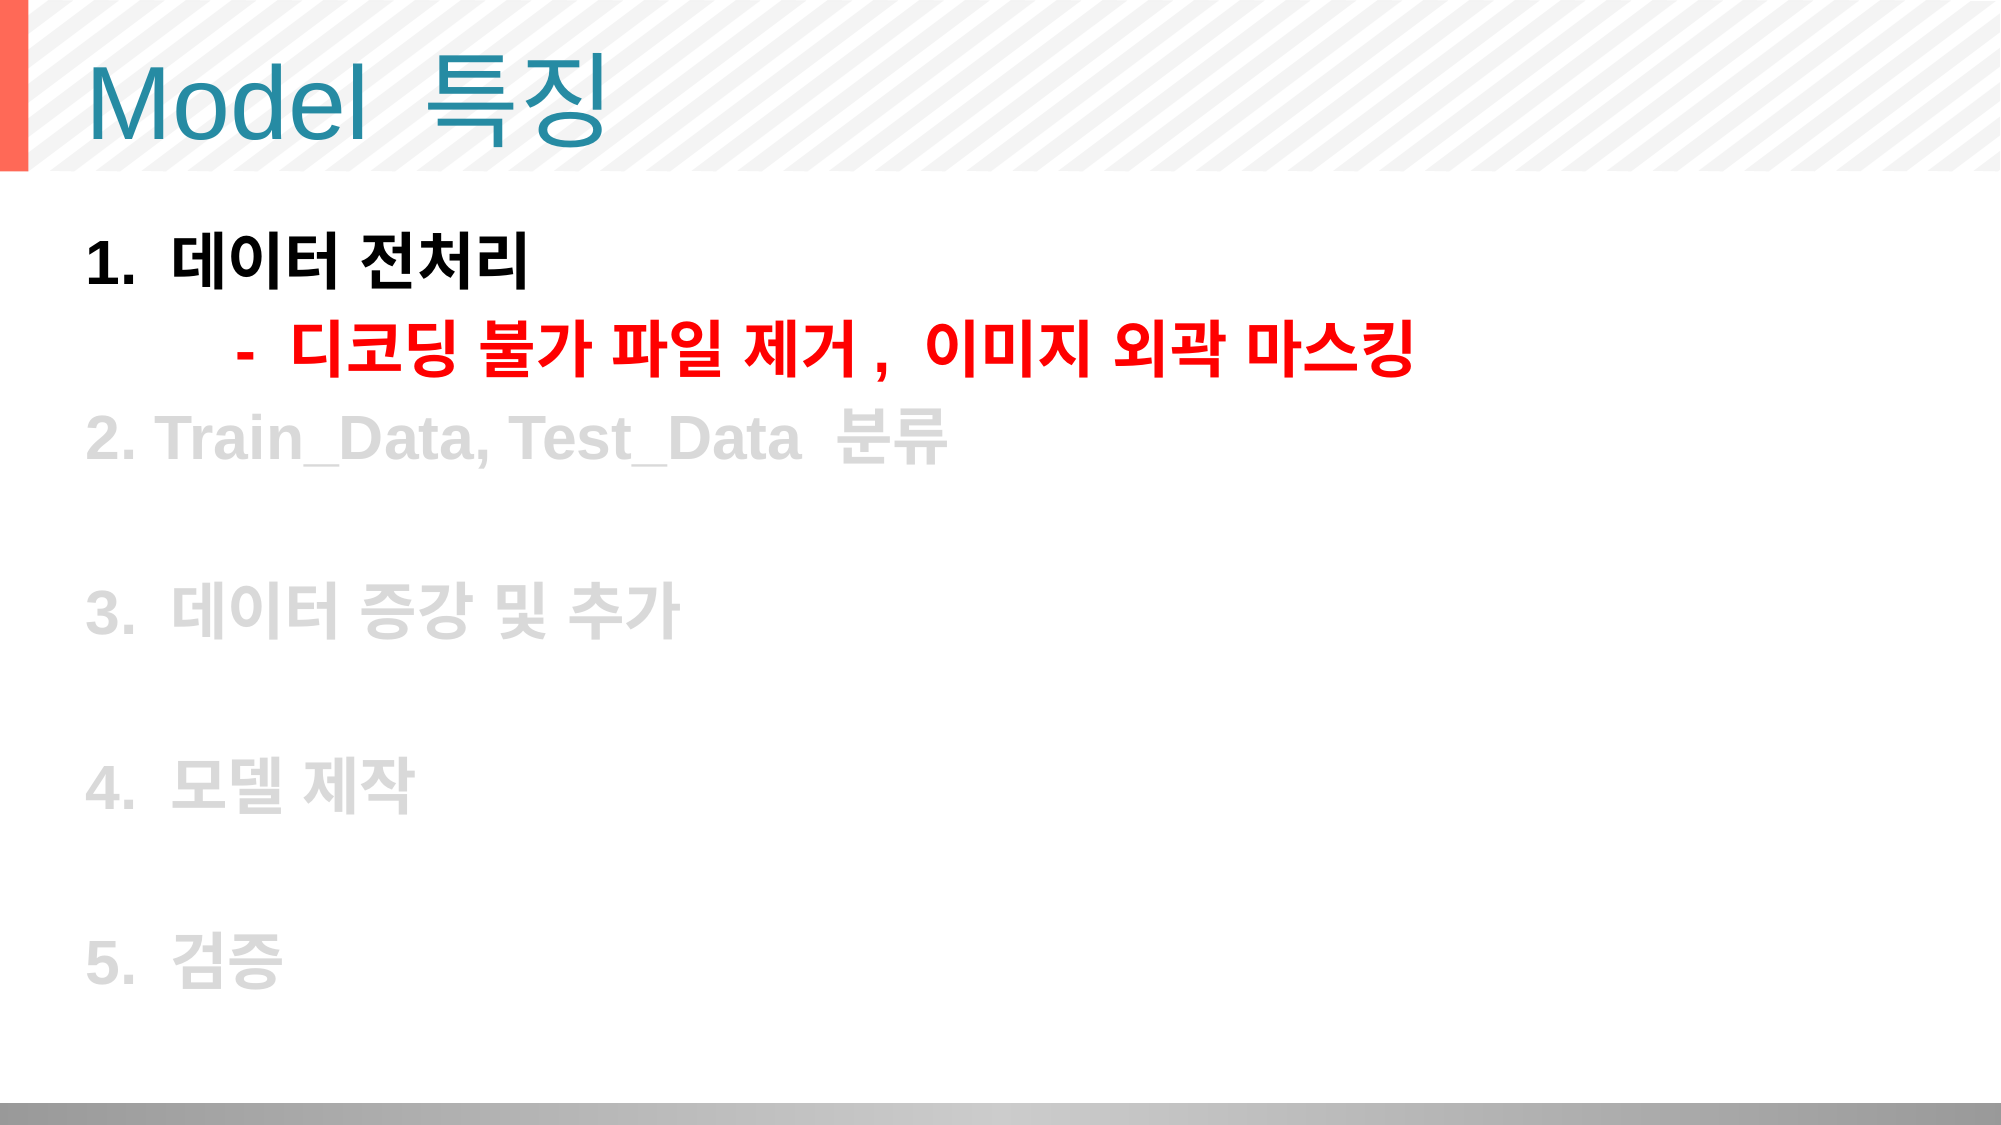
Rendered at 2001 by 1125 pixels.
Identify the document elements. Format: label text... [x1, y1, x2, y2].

title Model 특징 [70, 20, 1925, 175]
list 1. 데이터 전처리 - 디코딩 불가 파일 제거, 이미지 외곽 마스킹 2. Train_Data, Test_Data 분류 3. 데이터 증강 및 추가 4. 모델 제작 5. 검증 [70, 214, 1925, 1090]
